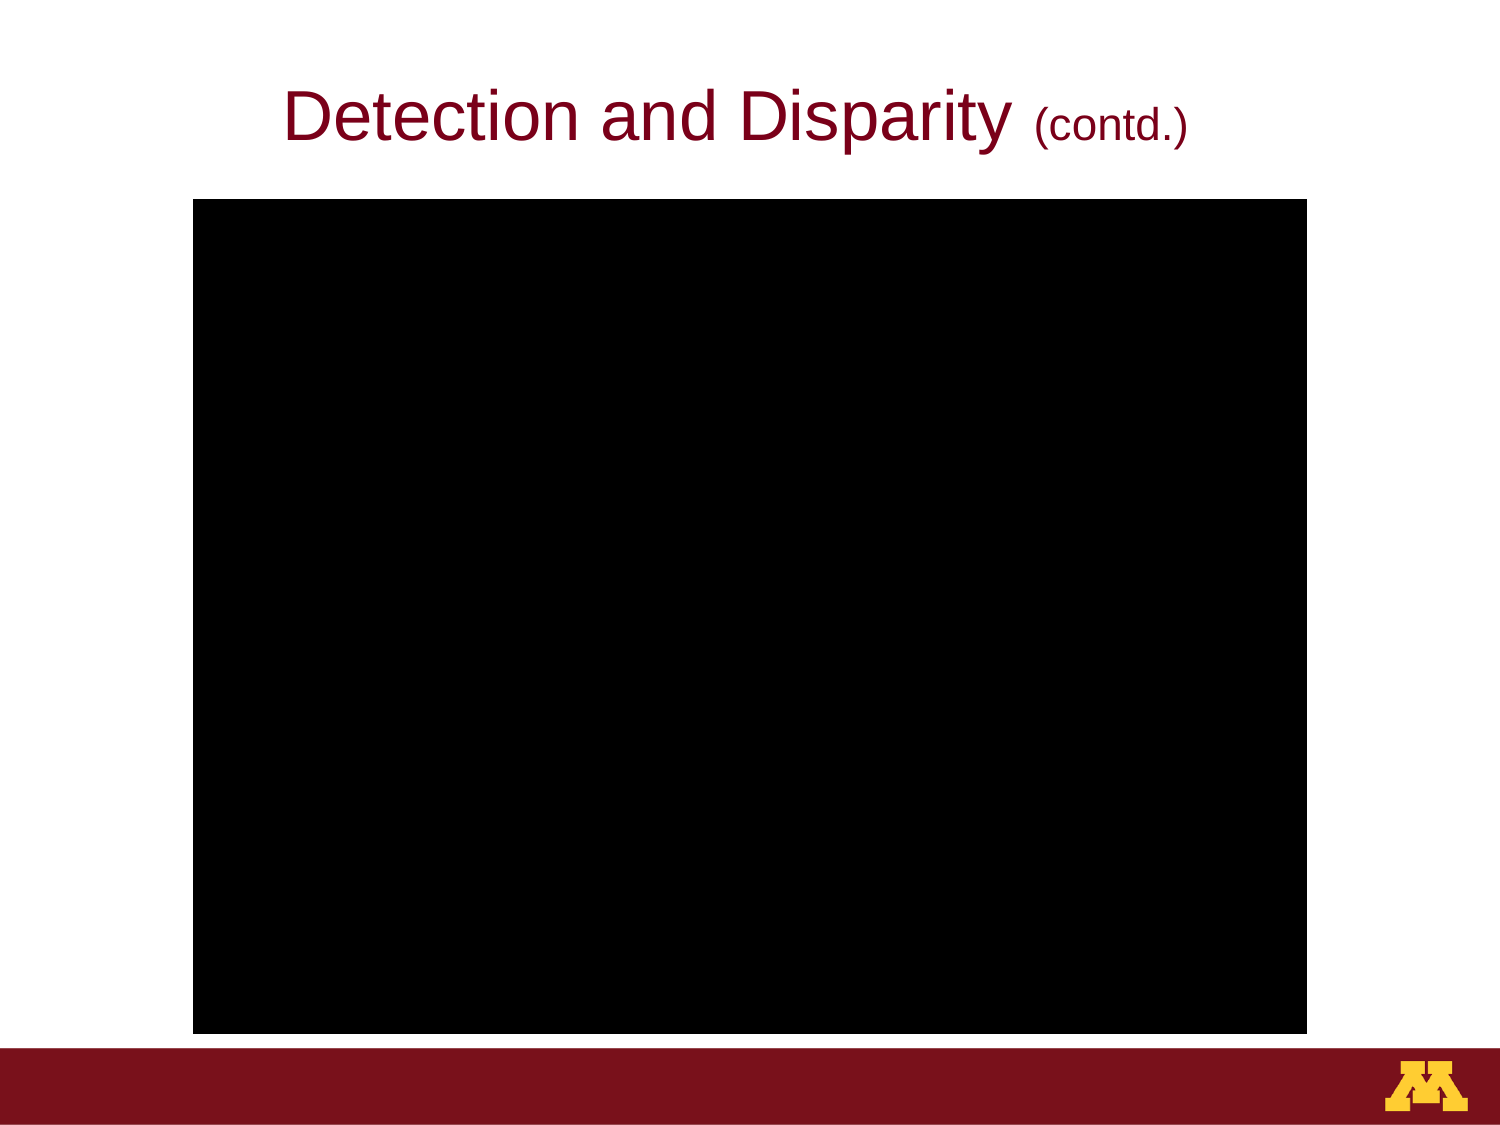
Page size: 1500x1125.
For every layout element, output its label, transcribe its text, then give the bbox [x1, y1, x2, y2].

picture [193, 198, 1307, 1034]
picture [0, 1048, 1500, 1125]
title Detection and Disparity (contd.) [98, 18, 1374, 206]
